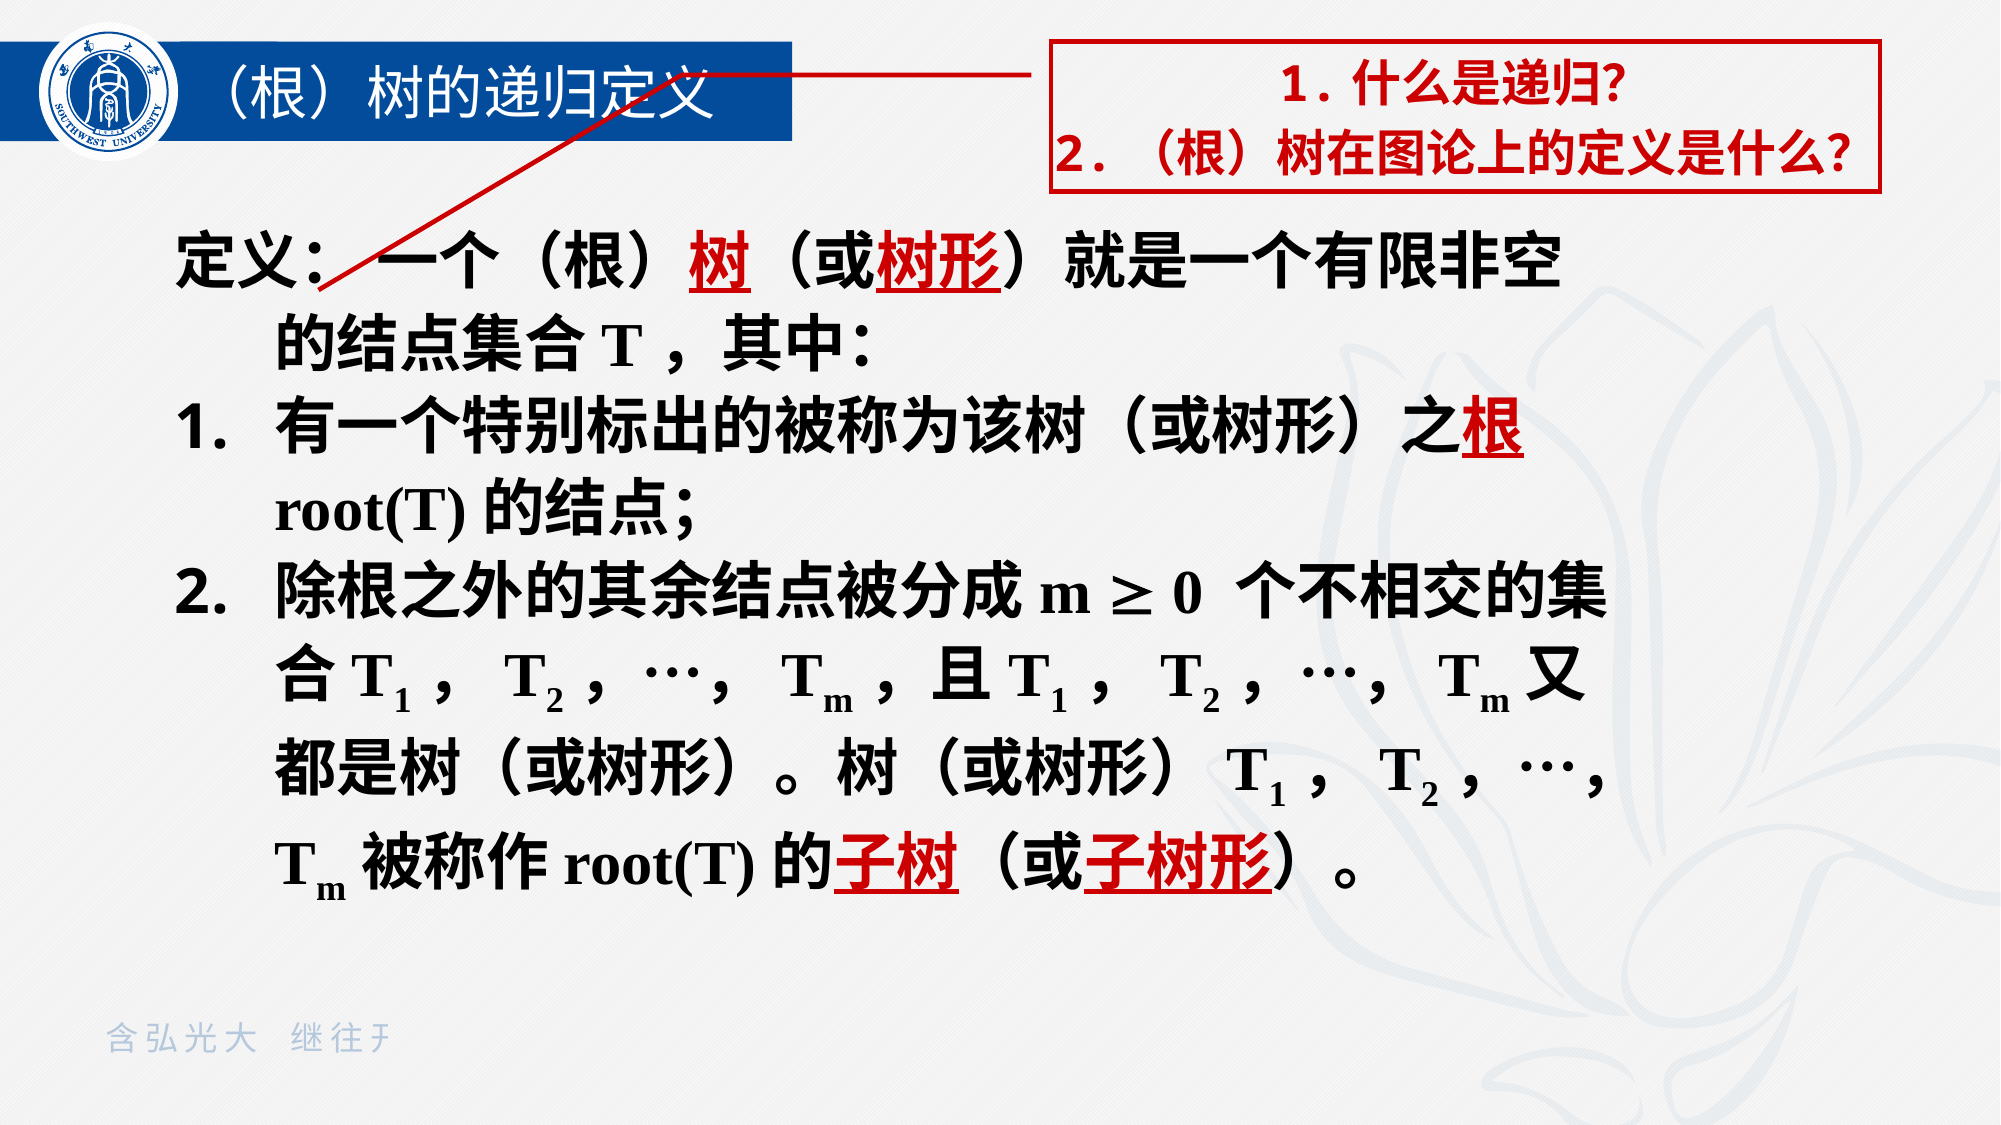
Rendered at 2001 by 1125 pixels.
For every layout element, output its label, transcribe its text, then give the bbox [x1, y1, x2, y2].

list （根）树的递归定义 [180, 41, 793, 141]
text_box 1.什么是递归？ 2.（根）树在图论上的定义是什么？ [1050, 41, 1881, 192]
text_box 定义： 一个（根）树（或树形）就是一个有限非空的结点集合T，其中： 有一个特别标出的被称为该树（或树形）之根root(T)的结点； 除根之外的其余结点被分成m  0 个不相交的集合T1，T2，…，Tm，且T1，T2，…，Tm又都是树（或树形）。树（或树形）T1，T2，…，Tm被称作root(T)的子树（或子树形）。 [159, 206, 1627, 1022]
